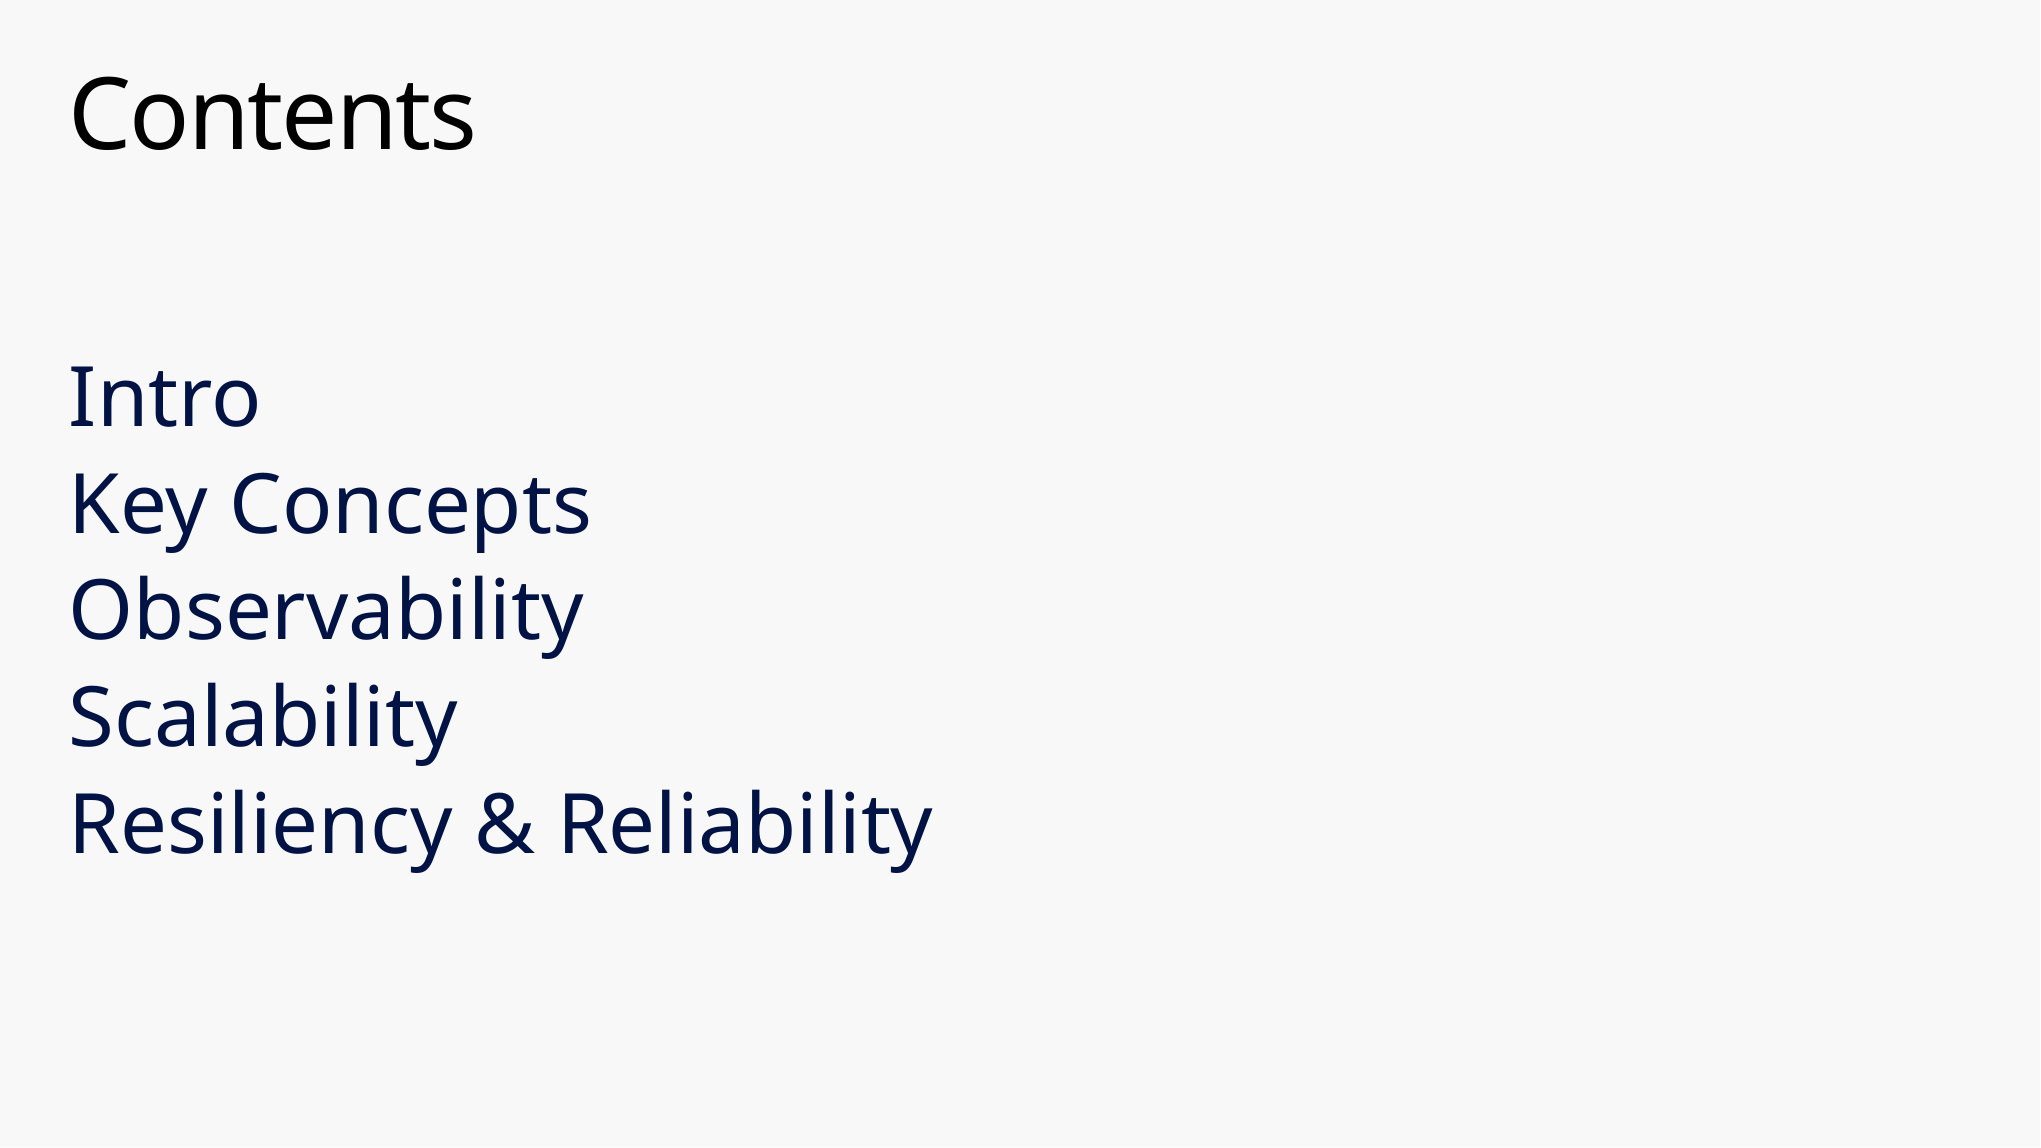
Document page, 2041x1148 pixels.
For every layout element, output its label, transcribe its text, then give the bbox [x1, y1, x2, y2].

title Contents [45, 48, 1971, 199]
list Intro Key Concepts Observability Scalability Resiliency & Reliability [45, 339, 1870, 1128]
